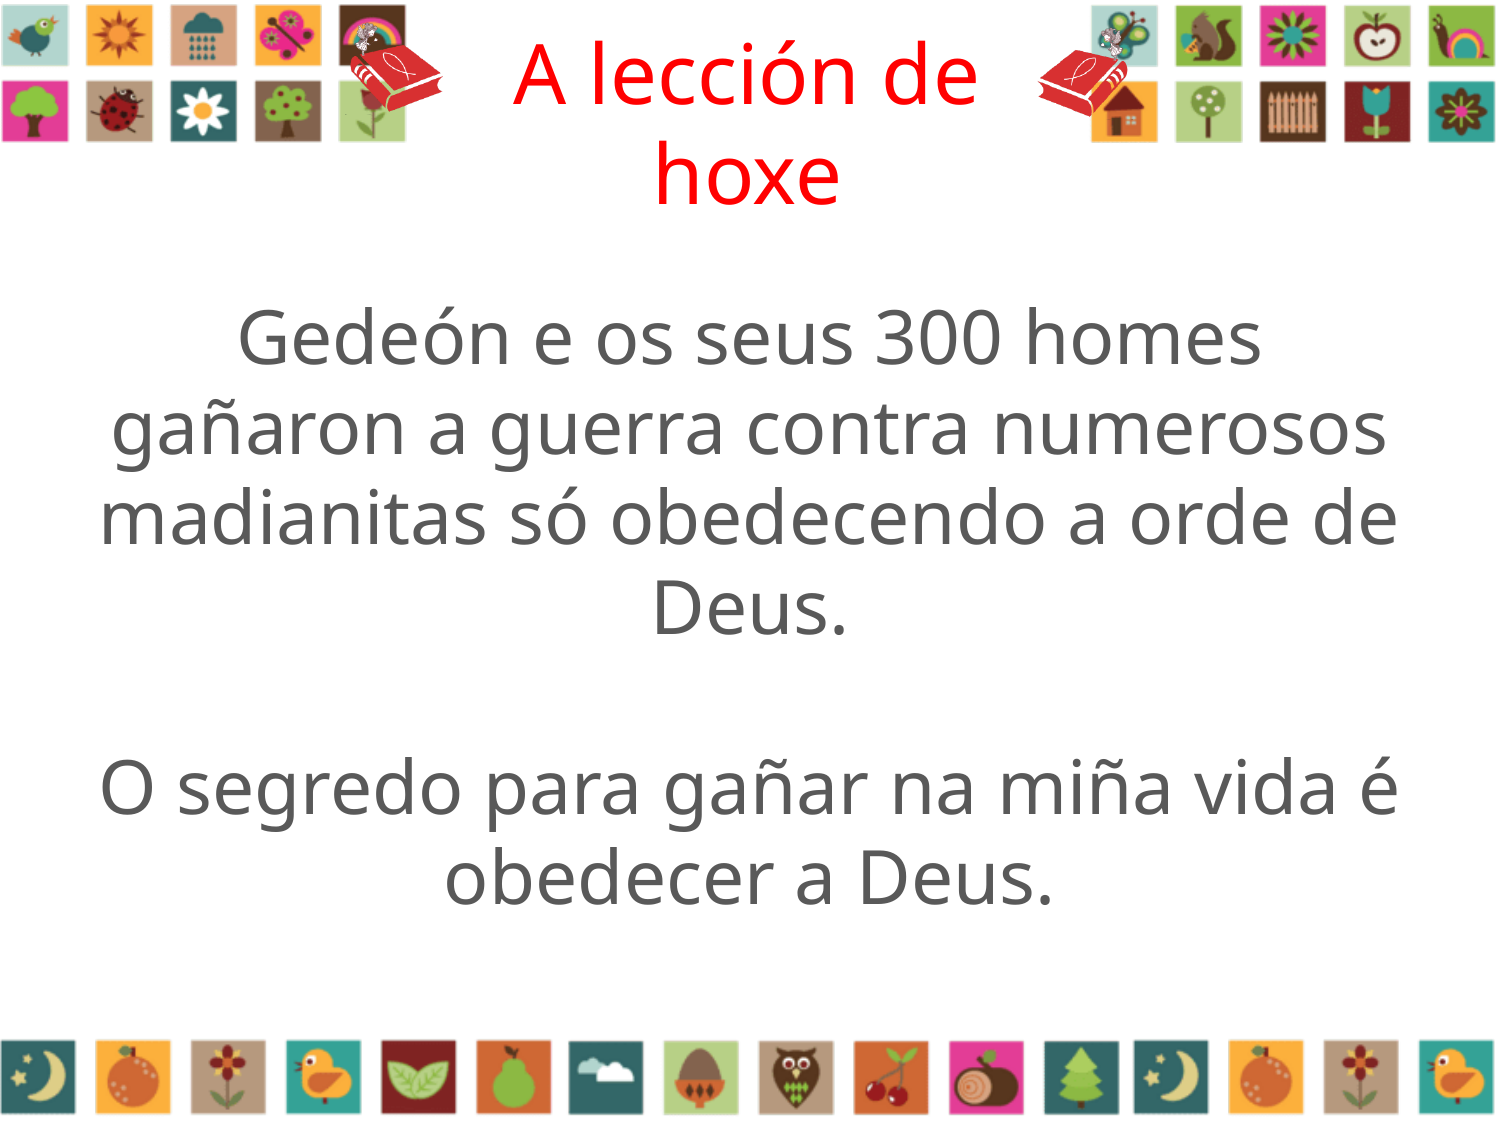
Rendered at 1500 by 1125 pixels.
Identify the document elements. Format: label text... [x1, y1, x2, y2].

picture [0, 3, 475, 150]
text_box Gedeón e os seus 300 homes gañaron a guerra contra numerosos madianitas só obedecendo a orde de Deus. O segredo para gañar na miña vida é obedecer a Deus. [76, 282, 1424, 927]
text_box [0, 1028, 1500, 1118]
text_box A lección de hoxe [414, 13, 1080, 229]
picture [1005, 3, 1500, 150]
